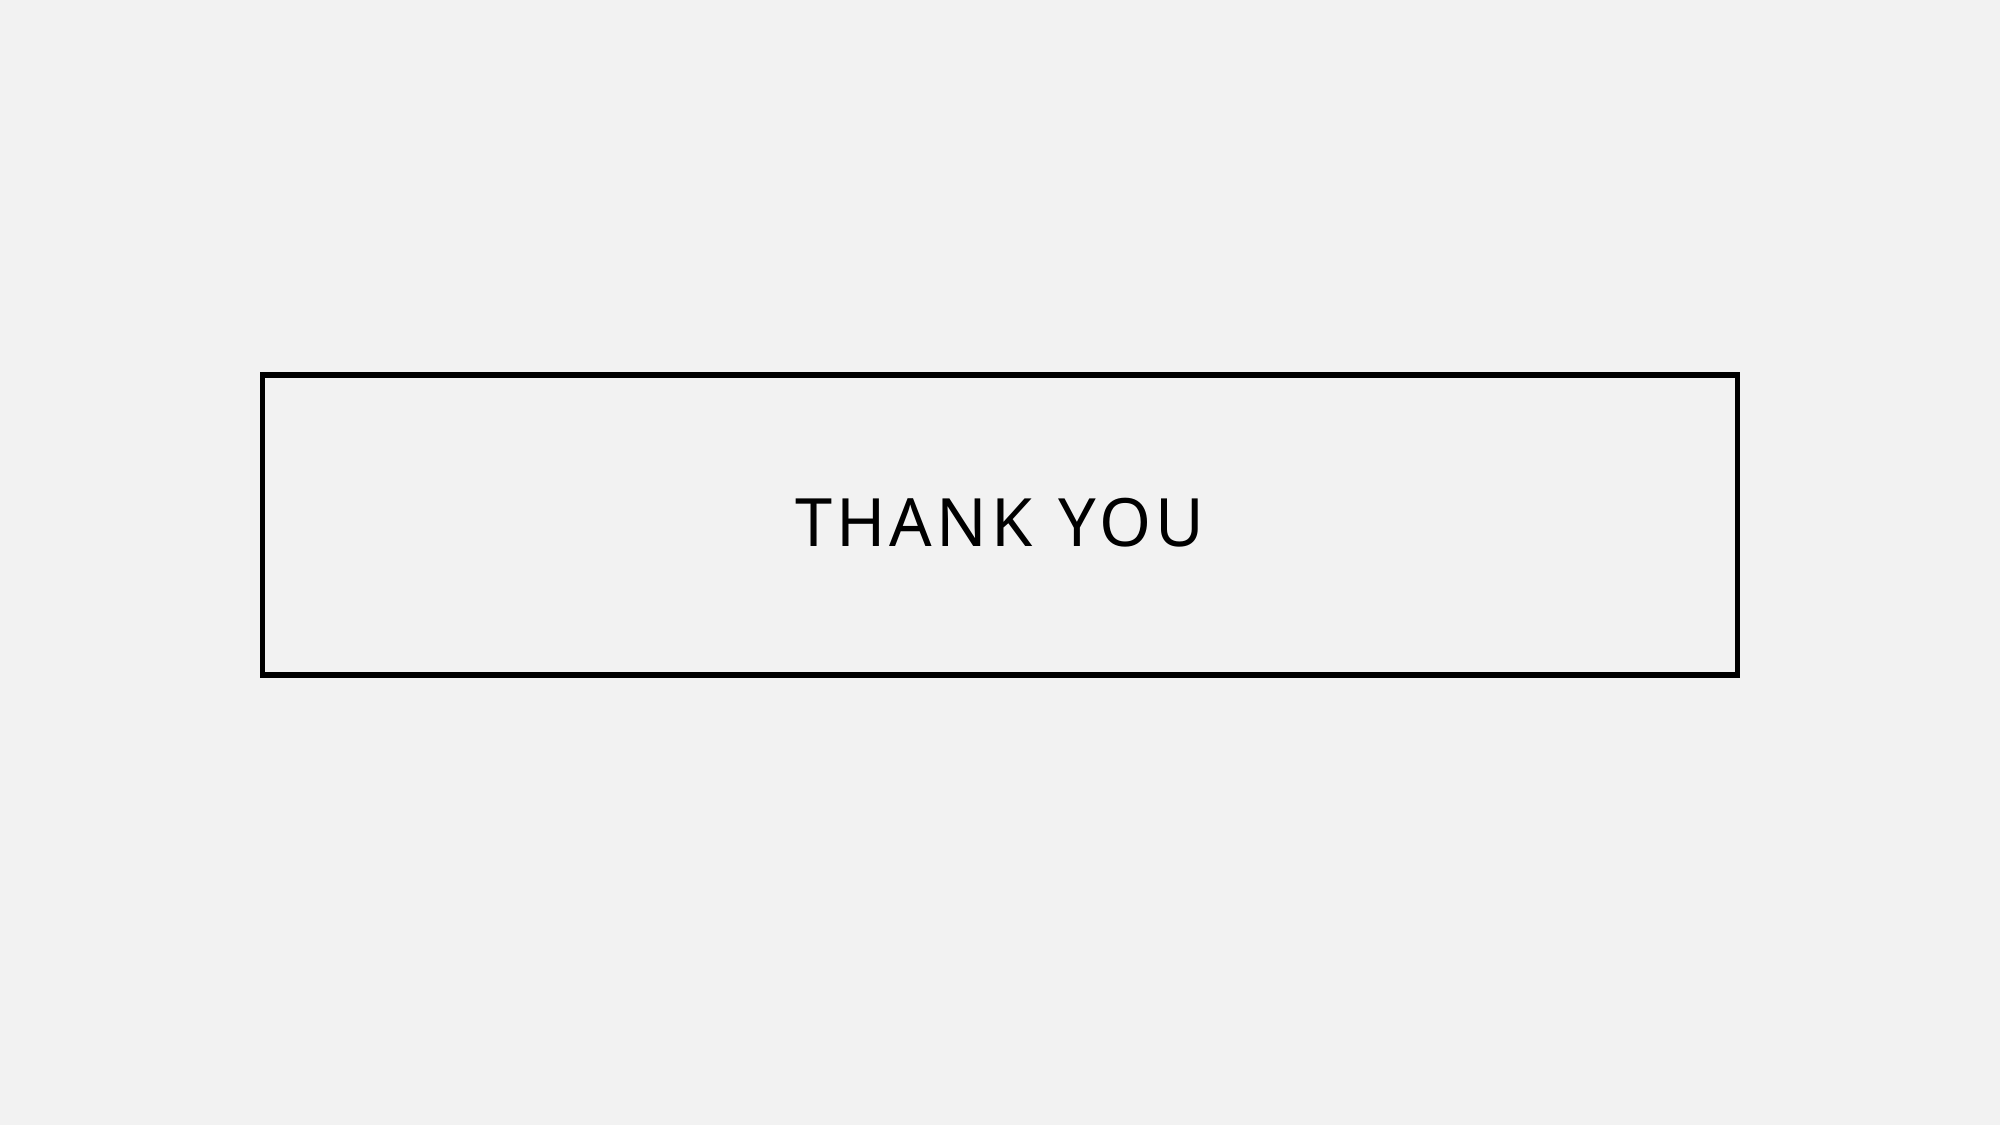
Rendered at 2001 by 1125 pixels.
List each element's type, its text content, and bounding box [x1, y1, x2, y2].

title THANK YOU [260, 372, 1740, 678]
